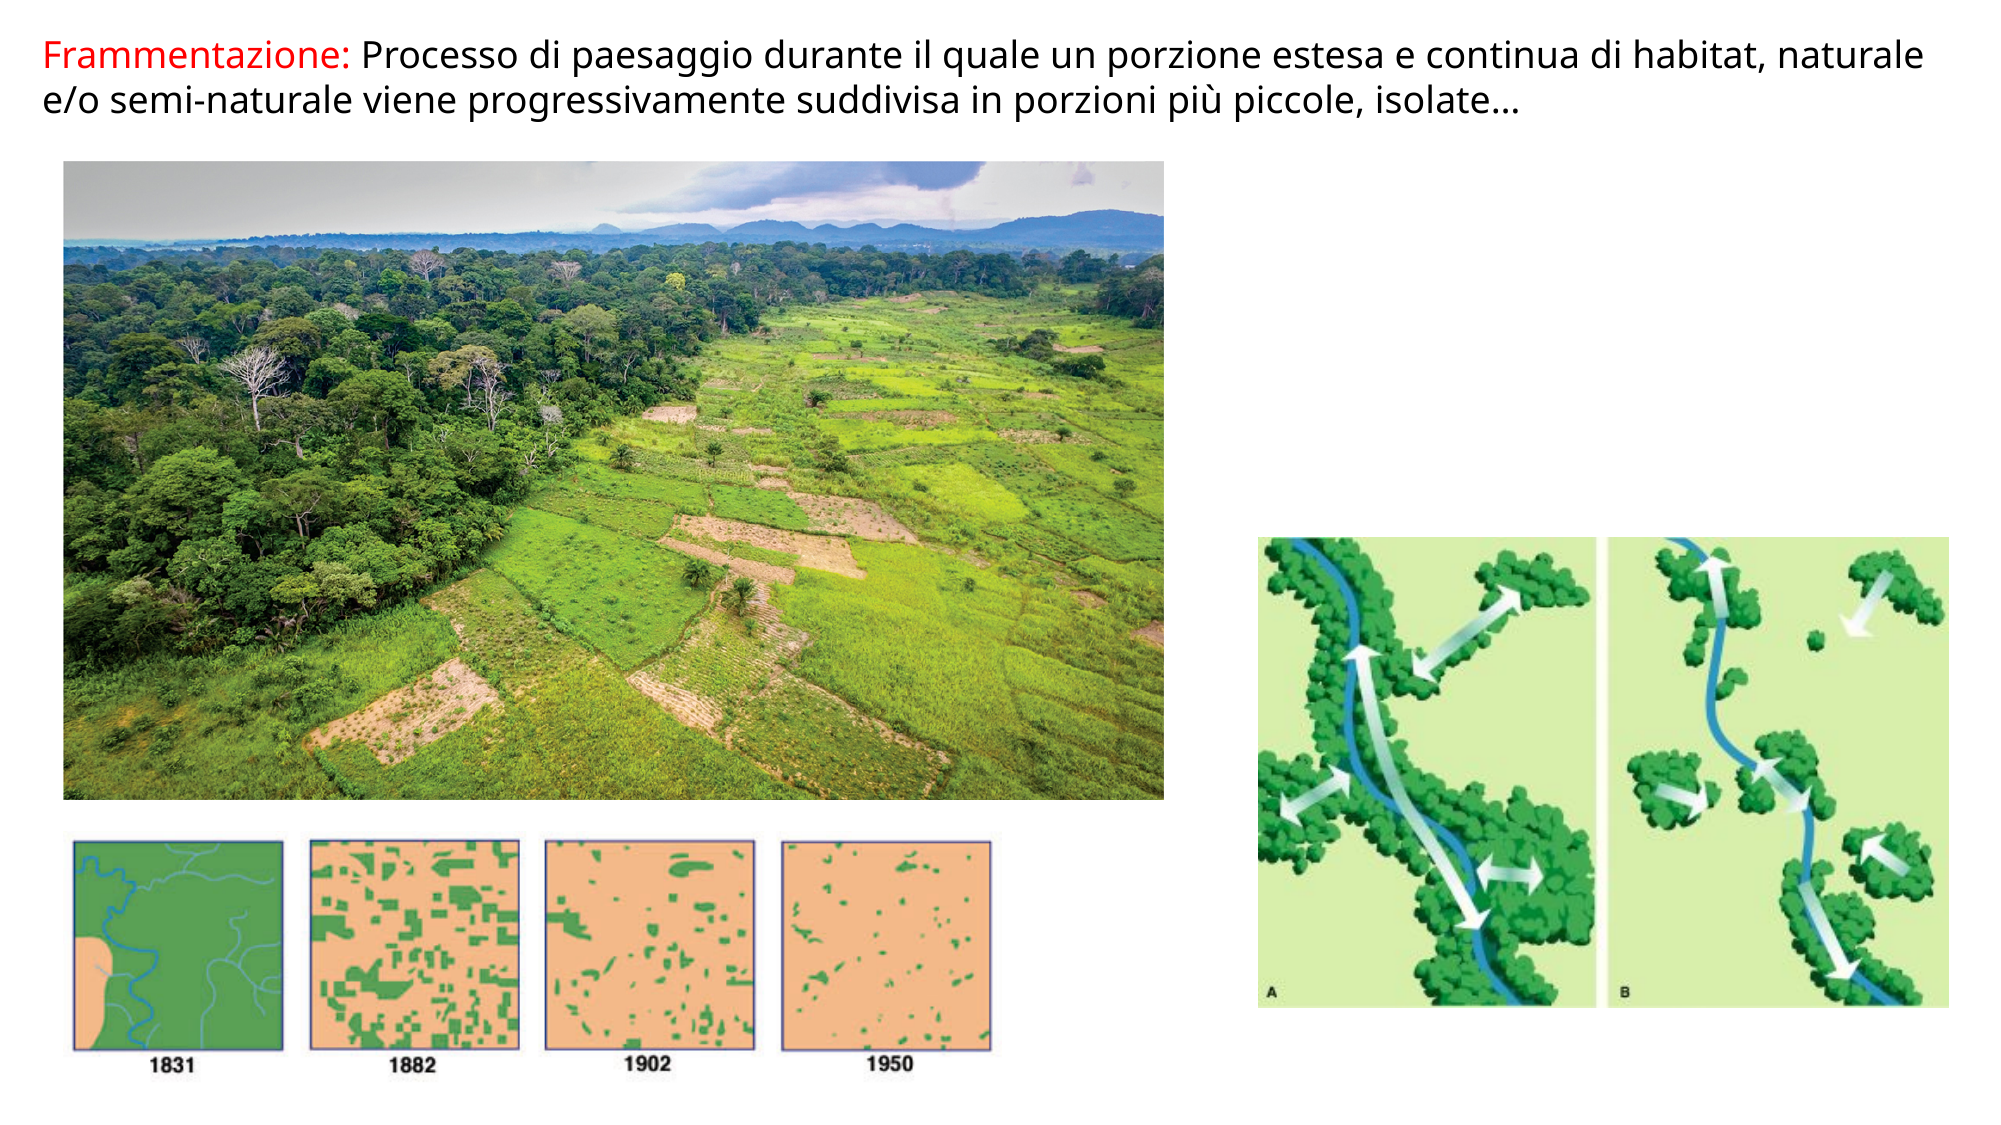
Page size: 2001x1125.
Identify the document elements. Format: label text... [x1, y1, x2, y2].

picture [63, 831, 1002, 1101]
text_box Frammentazione: Processo di paesaggio durante il quale un porzione estesa e continua di habitat, naturale e/o semi-naturale viene progressivamente suddivisa in porzioni più piccole, isolate… [27, 23, 1973, 129]
picture [63, 161, 1165, 800]
picture [1258, 537, 1949, 1008]
